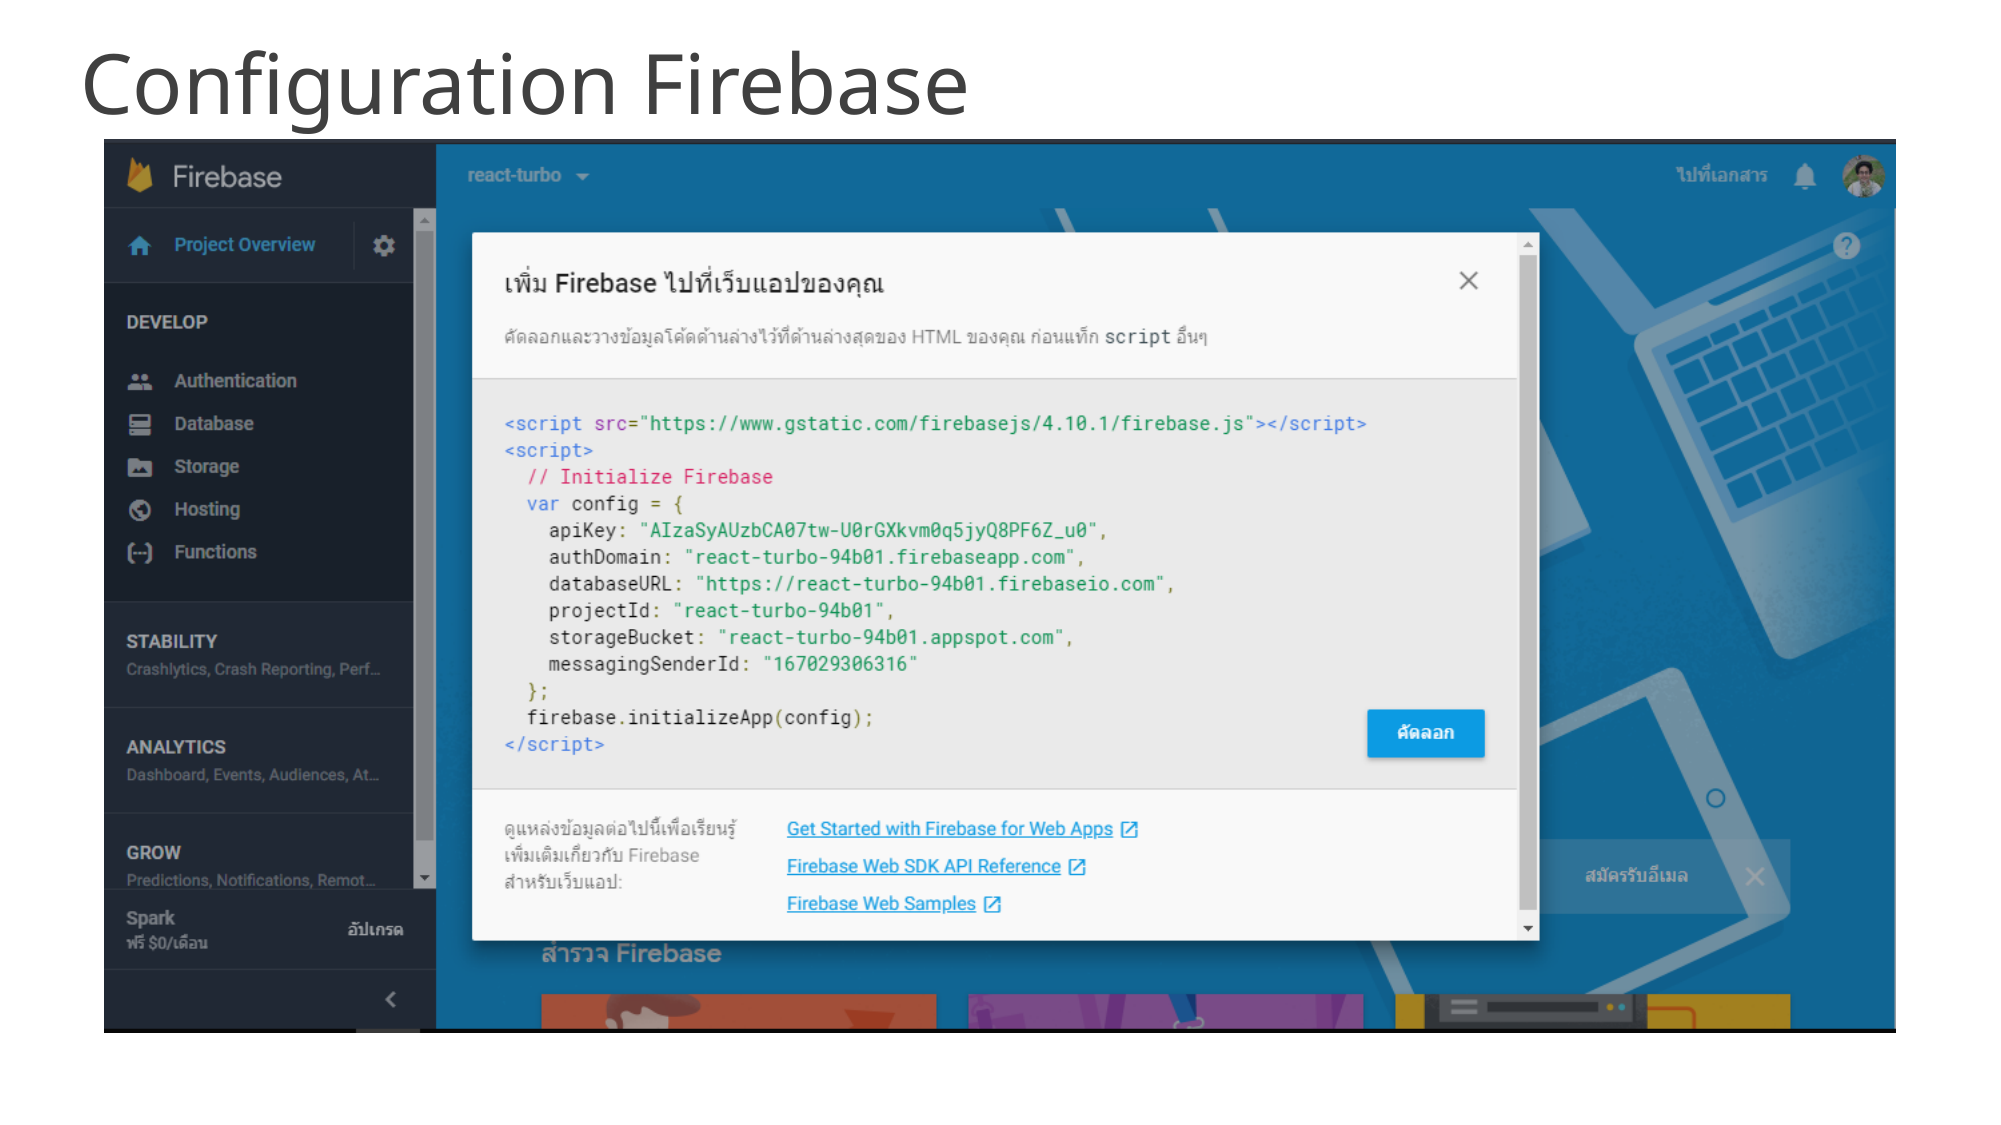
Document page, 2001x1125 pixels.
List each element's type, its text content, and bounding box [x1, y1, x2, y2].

picture [104, 139, 1896, 1033]
text_box Configuration Firebase [65, 23, 1800, 139]
